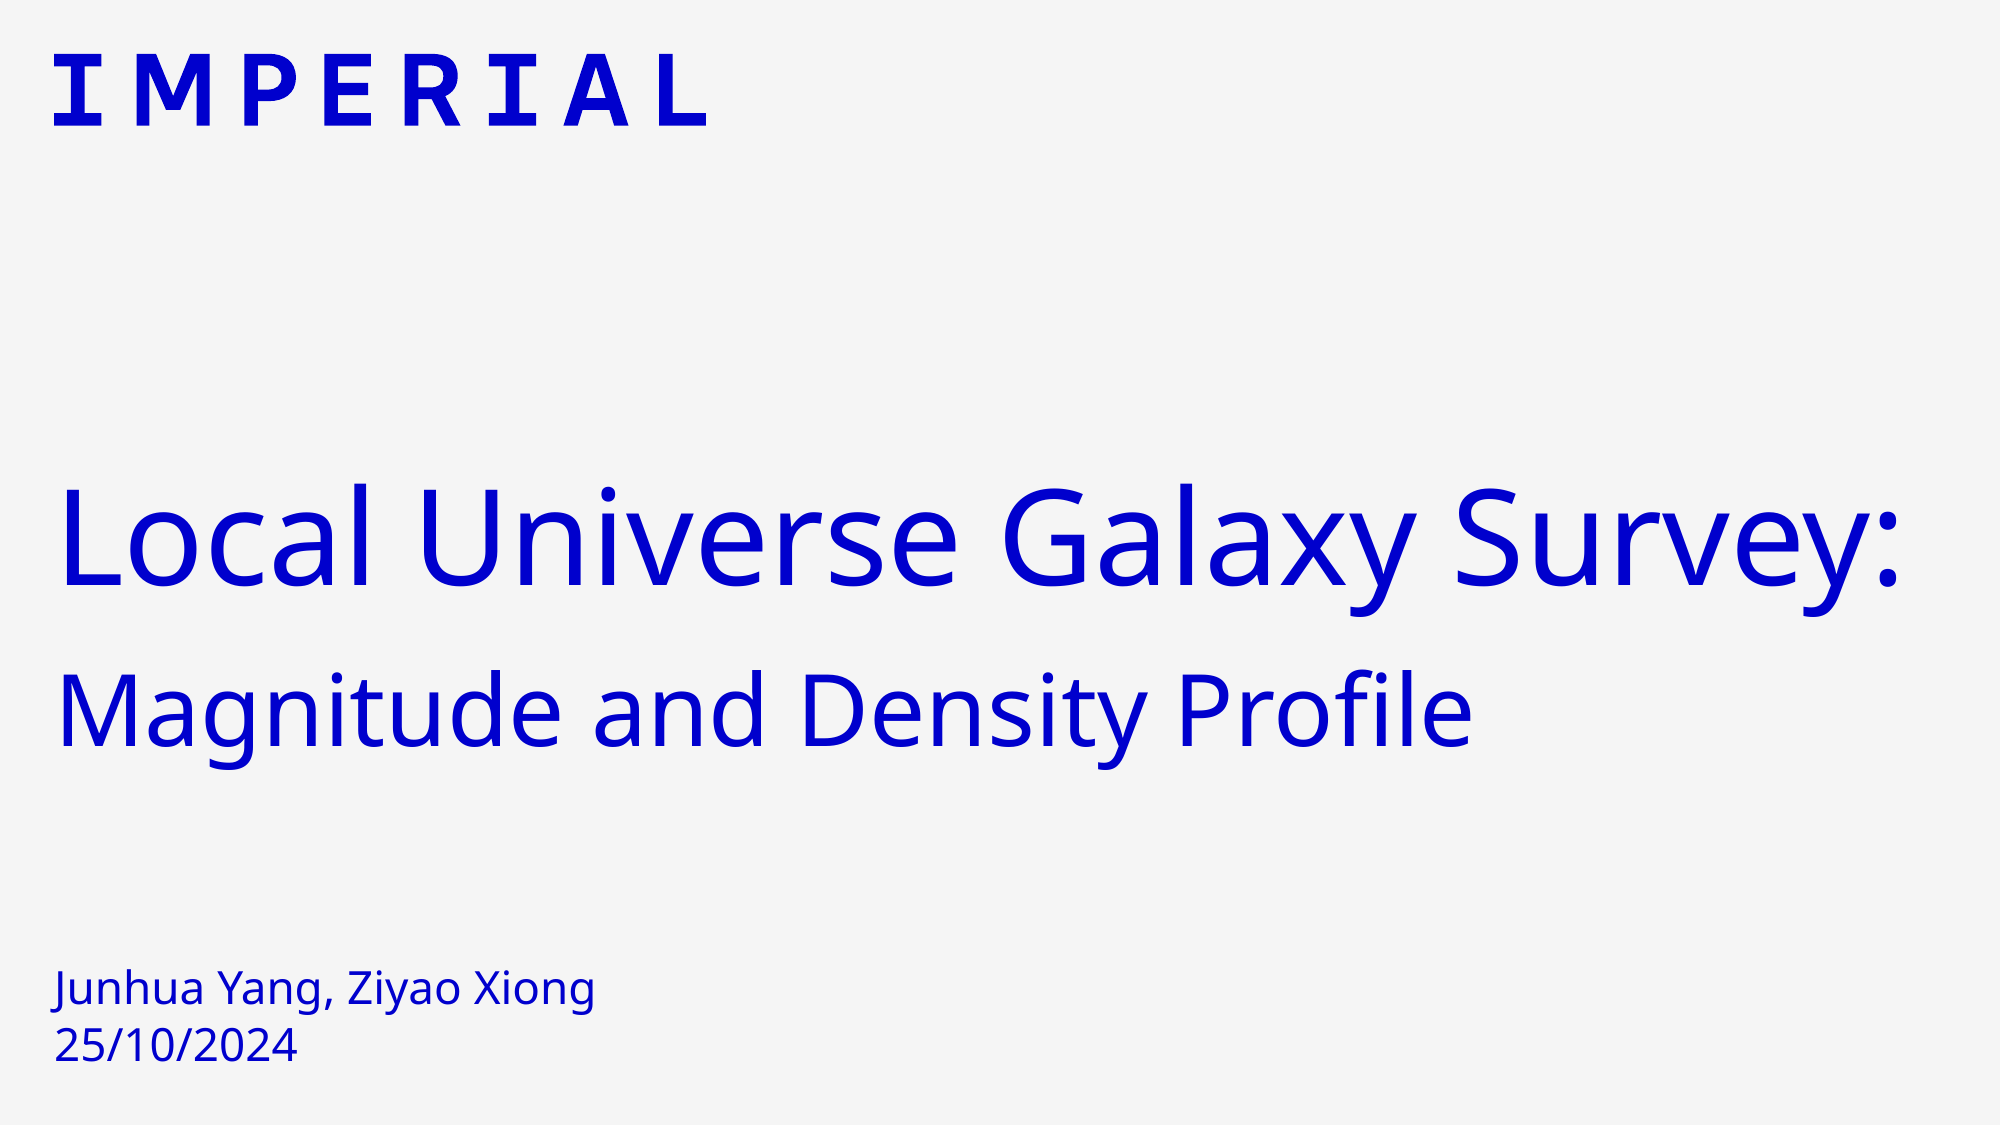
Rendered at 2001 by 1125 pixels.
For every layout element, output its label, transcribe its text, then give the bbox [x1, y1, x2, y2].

list Junhua Yang, Ziyao Xiong 25/10/2024 [54, 949, 970, 1072]
title Local Universe Galaxy Survey: [54, 311, 2000, 615]
subtitle Magnitude and Density Profile [54, 640, 1555, 858]
